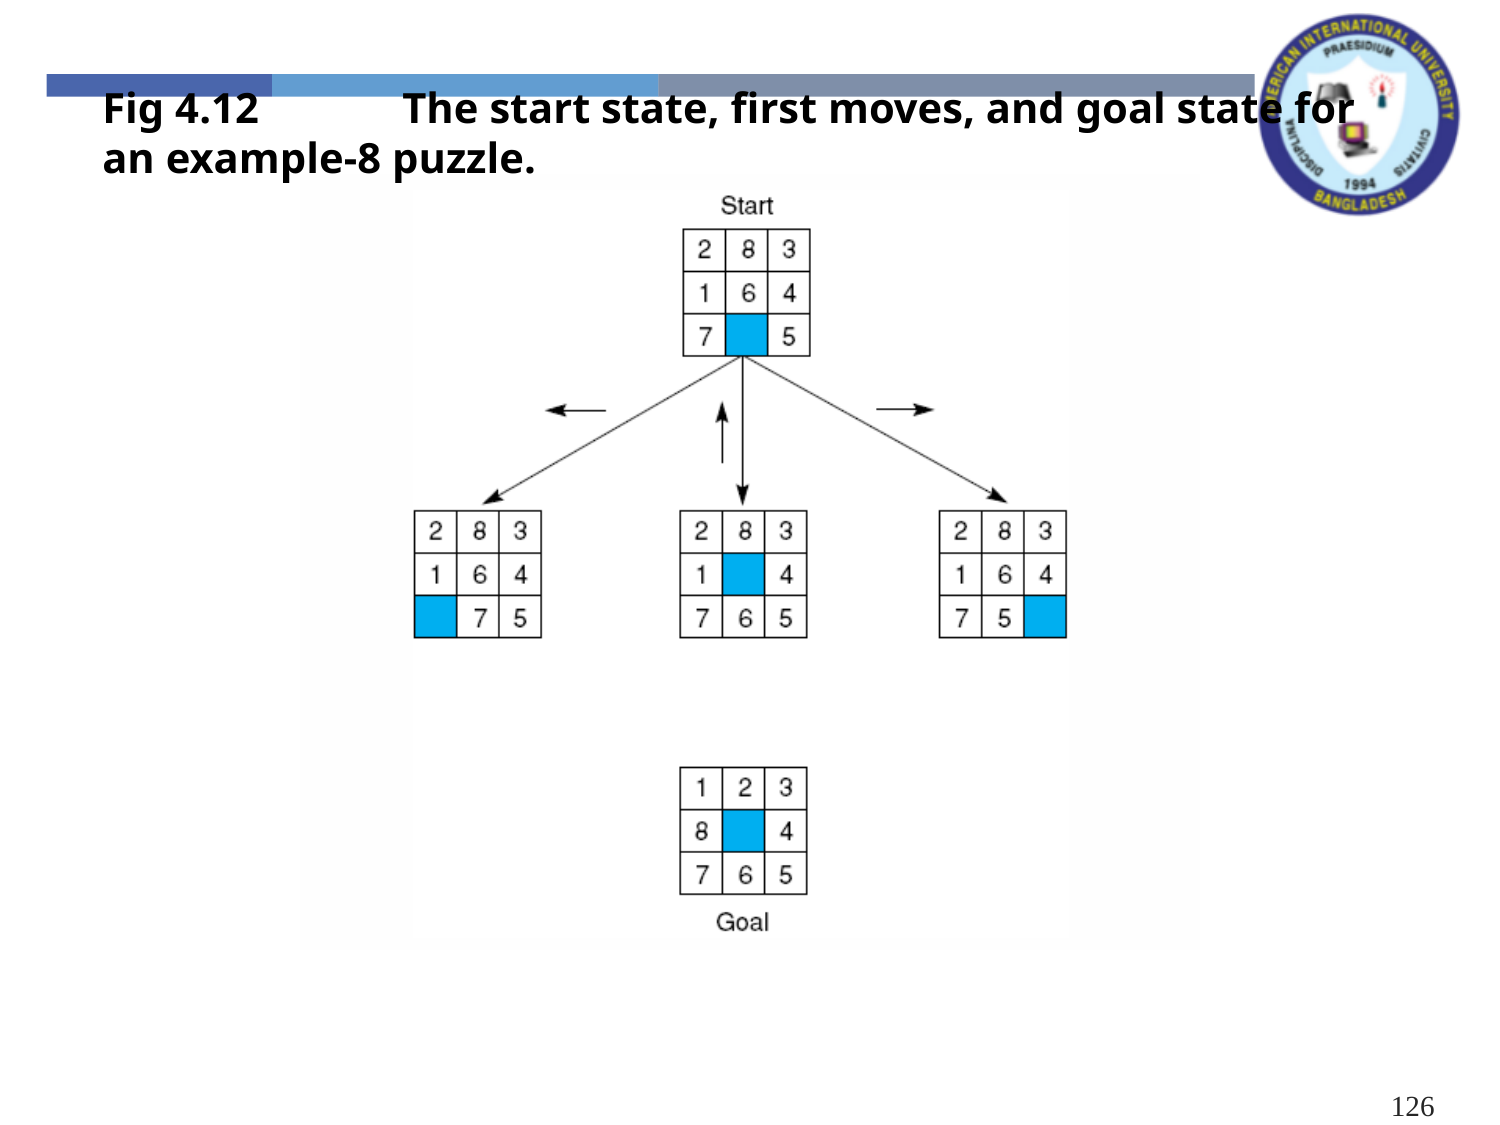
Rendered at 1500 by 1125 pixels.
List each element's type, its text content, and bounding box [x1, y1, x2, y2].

text_box Fig 4.12 The start state, first moves, and goal state for an example-8 puzzle. [87, 74, 1425, 190]
picture [1254, 9, 1465, 221]
picture [299, 174, 1201, 951]
slide_number 126 [1137, 1079, 1450, 1125]
